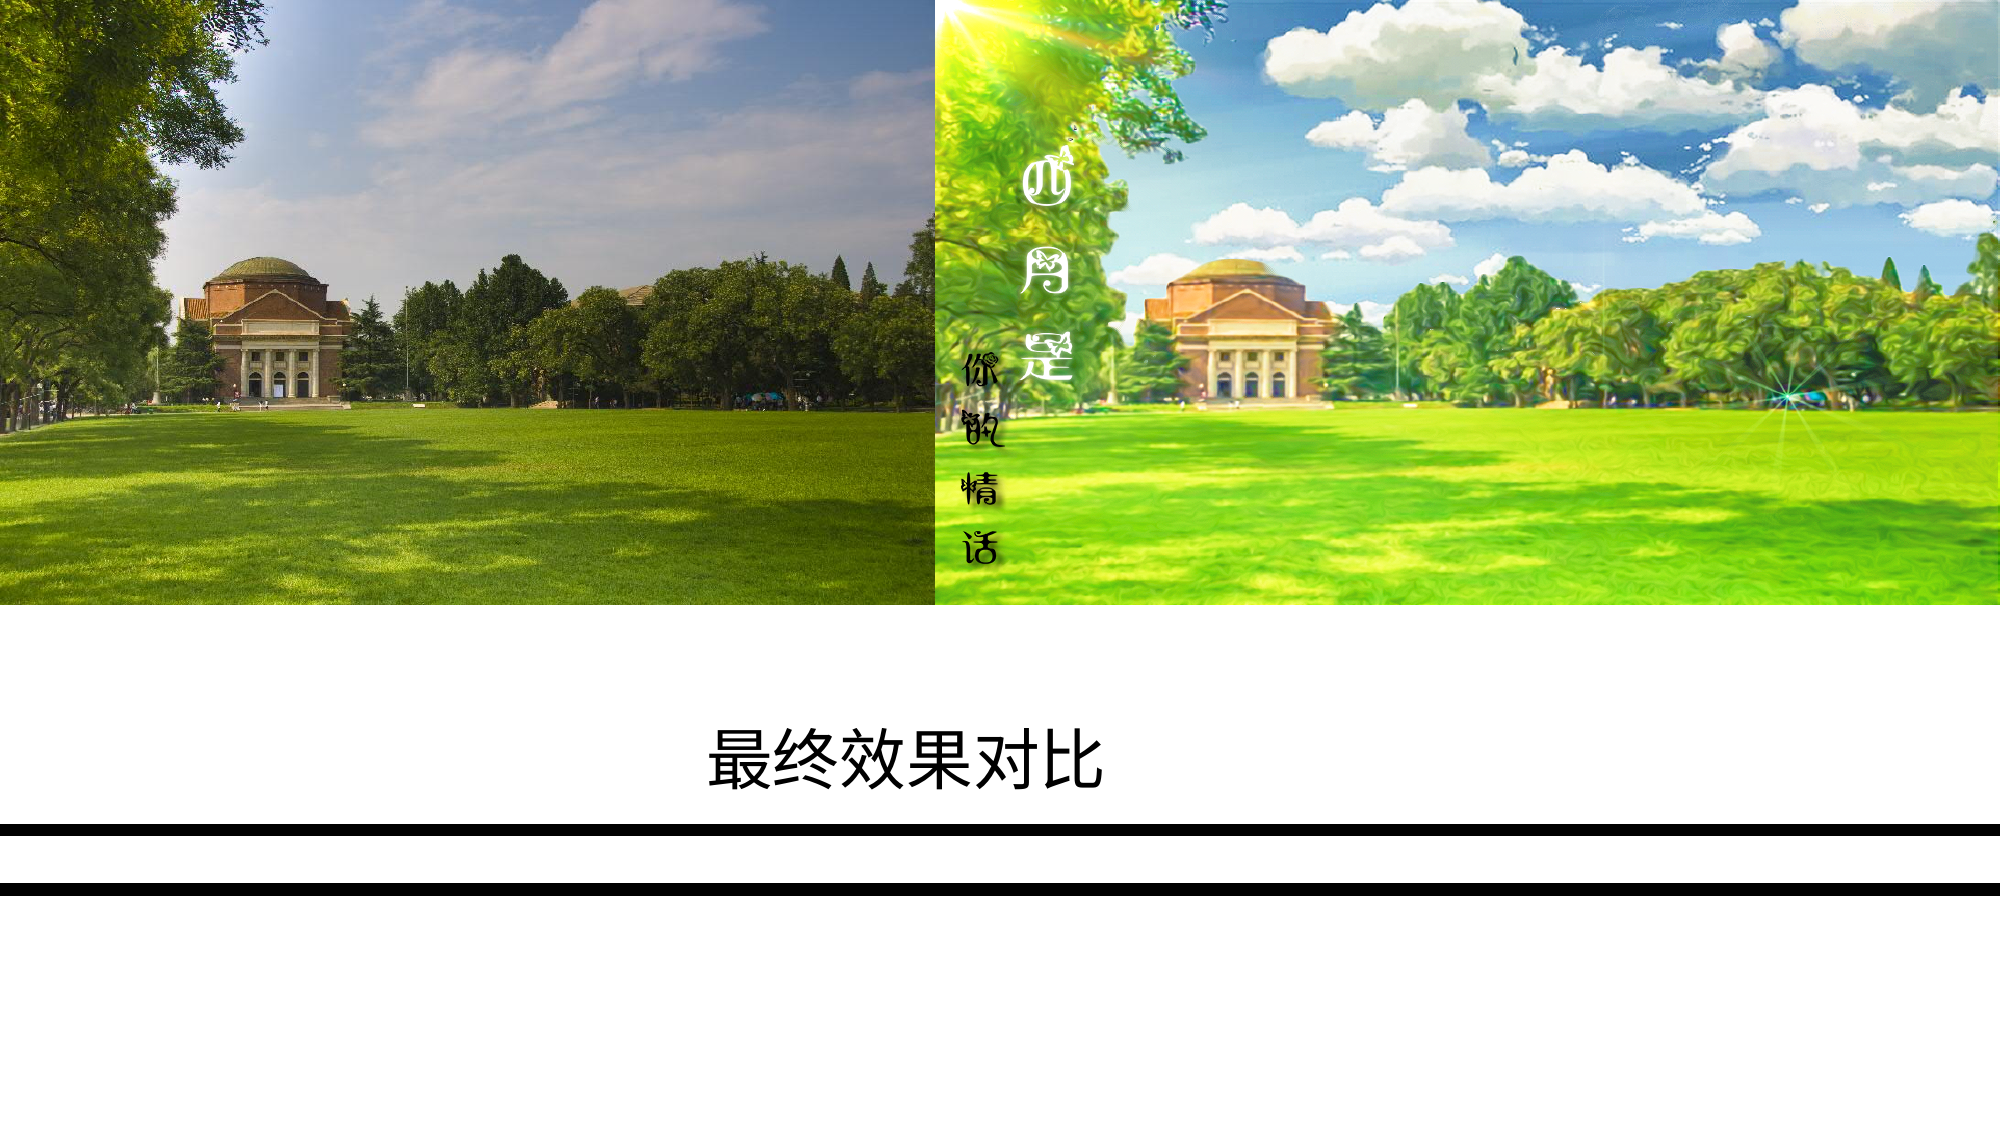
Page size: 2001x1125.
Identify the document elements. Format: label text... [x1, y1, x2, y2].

text_box 最终效果对比 [691, 710, 1648, 806]
picture [0, 0, 2000, 605]
